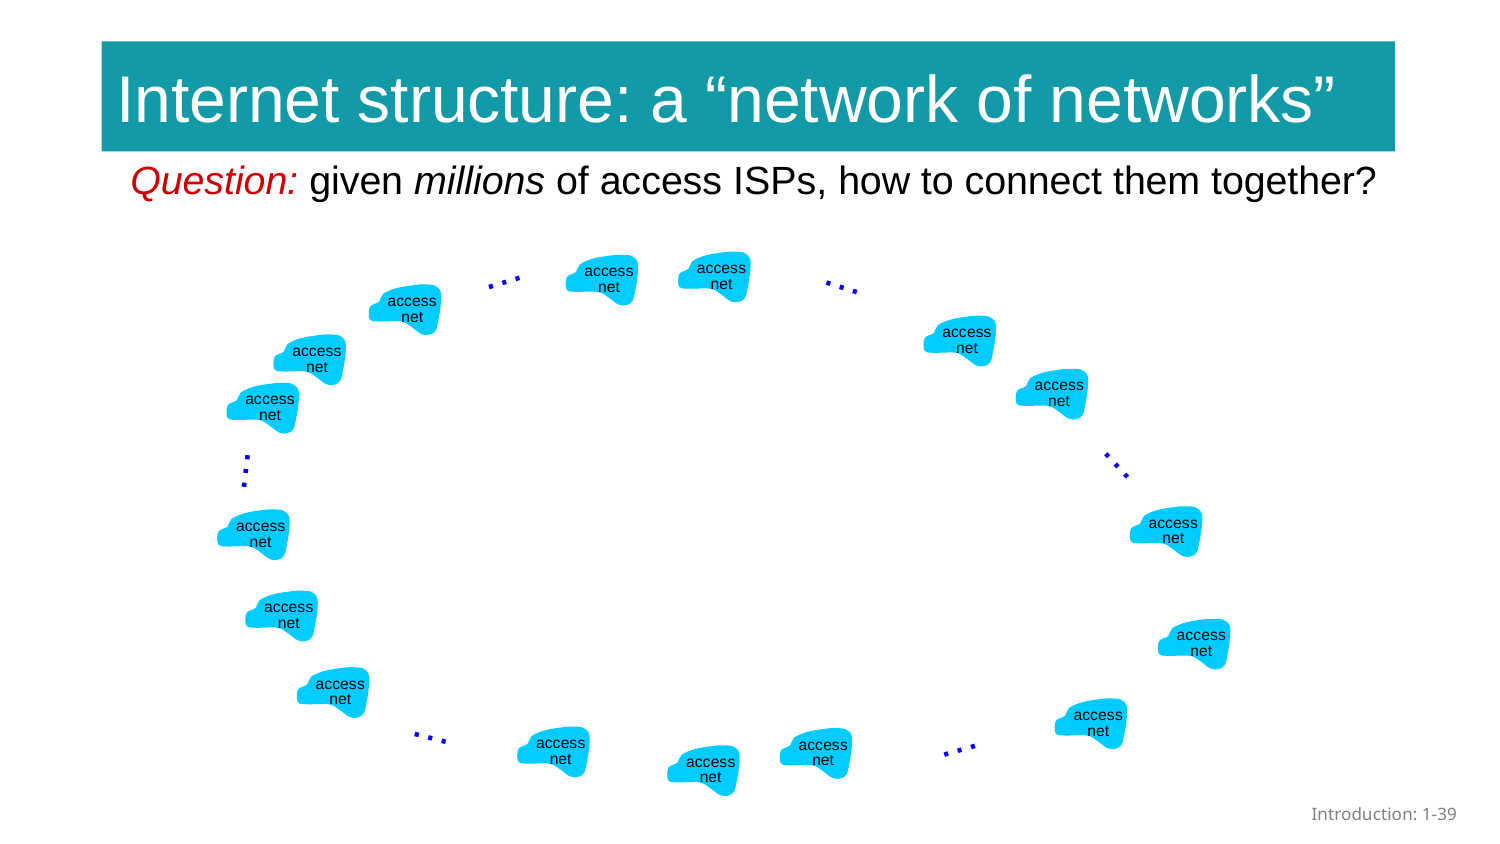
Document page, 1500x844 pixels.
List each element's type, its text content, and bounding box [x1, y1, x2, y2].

slide_number Introduction: 1-39 [1134, 792, 1472, 838]
title Internet structure: a “network of networks” [101, 41, 1396, 152]
text_box Question: given millions of access ISPs, how to connect them together? [119, 154, 1390, 218]
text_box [197, 233, 1242, 800]
